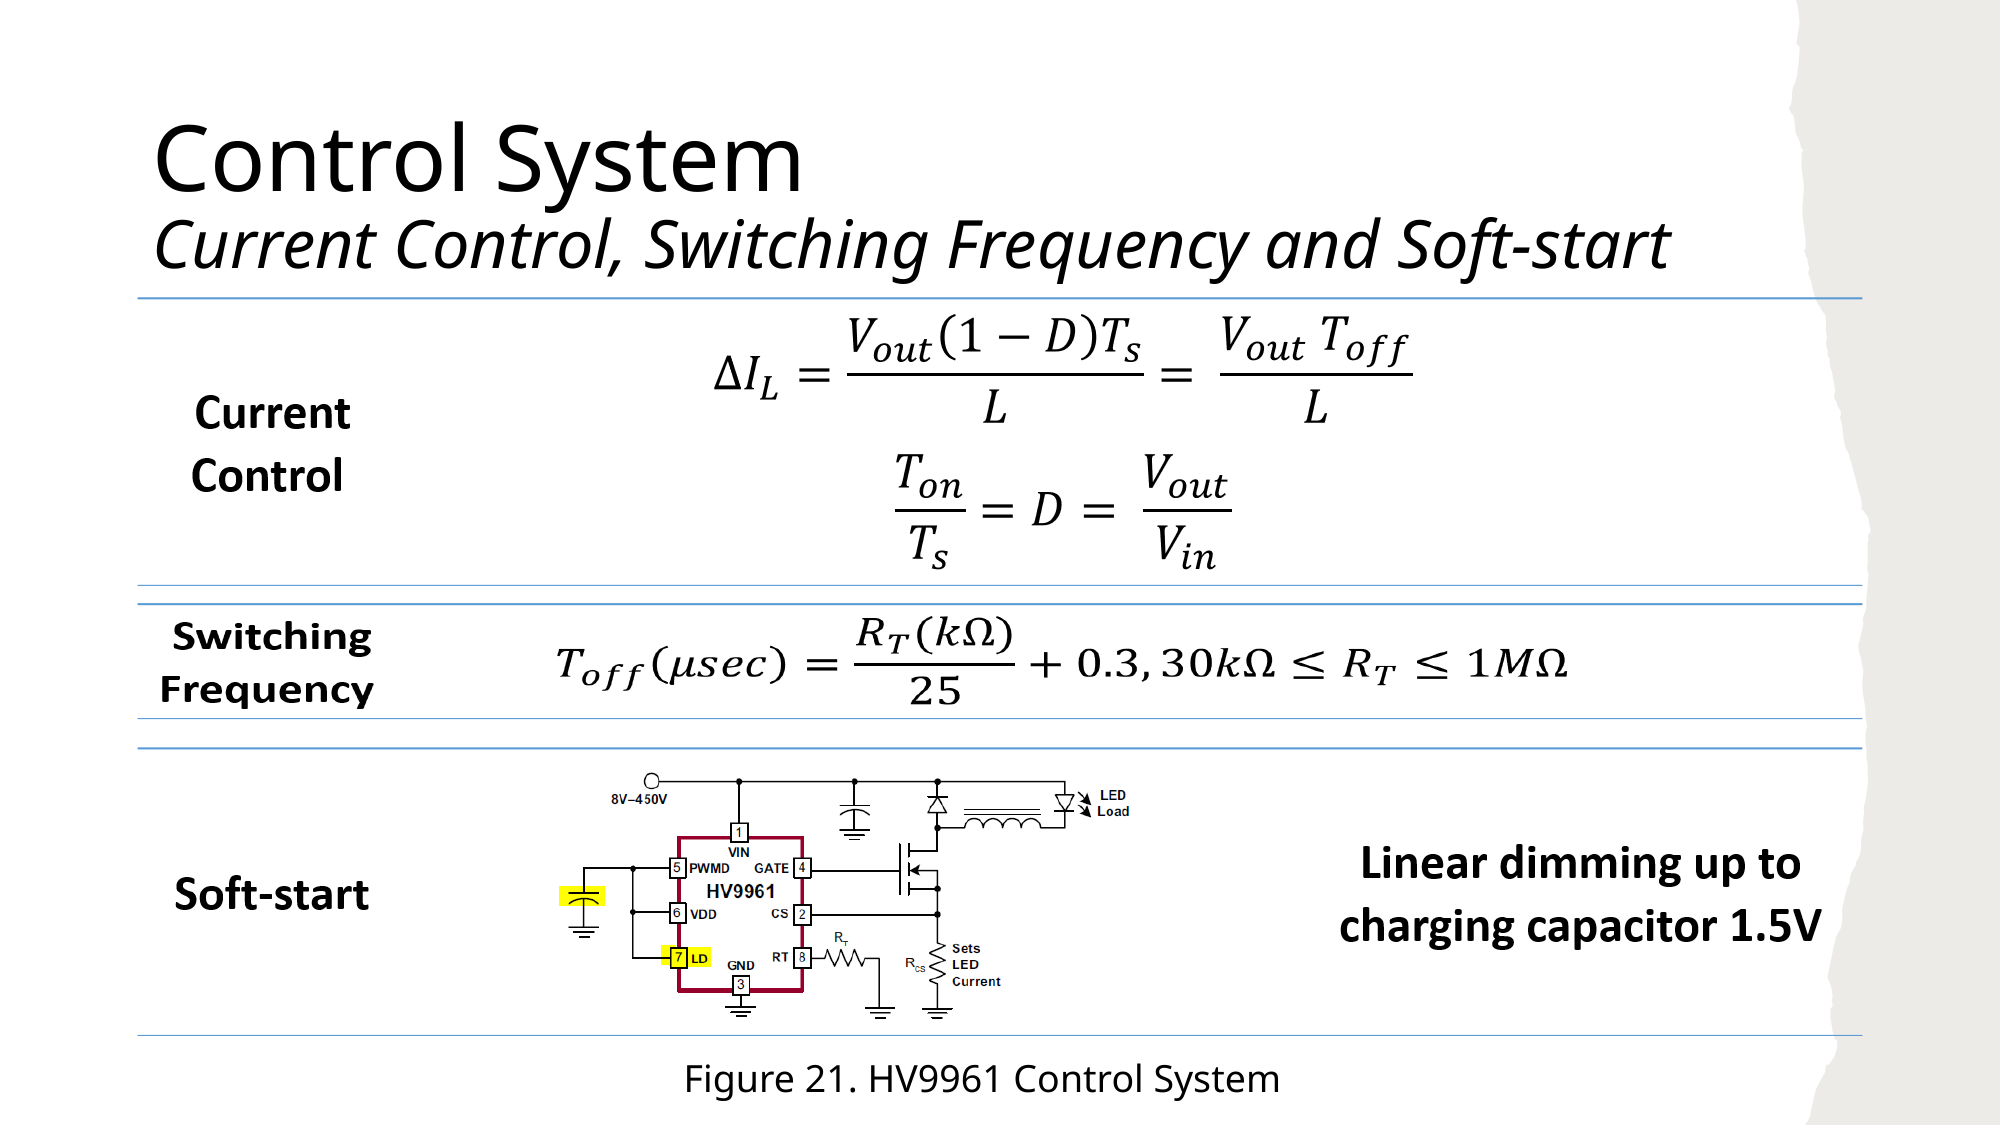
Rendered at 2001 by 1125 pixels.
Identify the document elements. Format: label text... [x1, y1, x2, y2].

text_box Control System Current Control, Switching Frequency and Soft-start [137, 88, 1863, 297]
picture [137, 0, 2000, 1125]
text_box Figure 21. HV9961 Control System [468, 1047, 1497, 1107]
